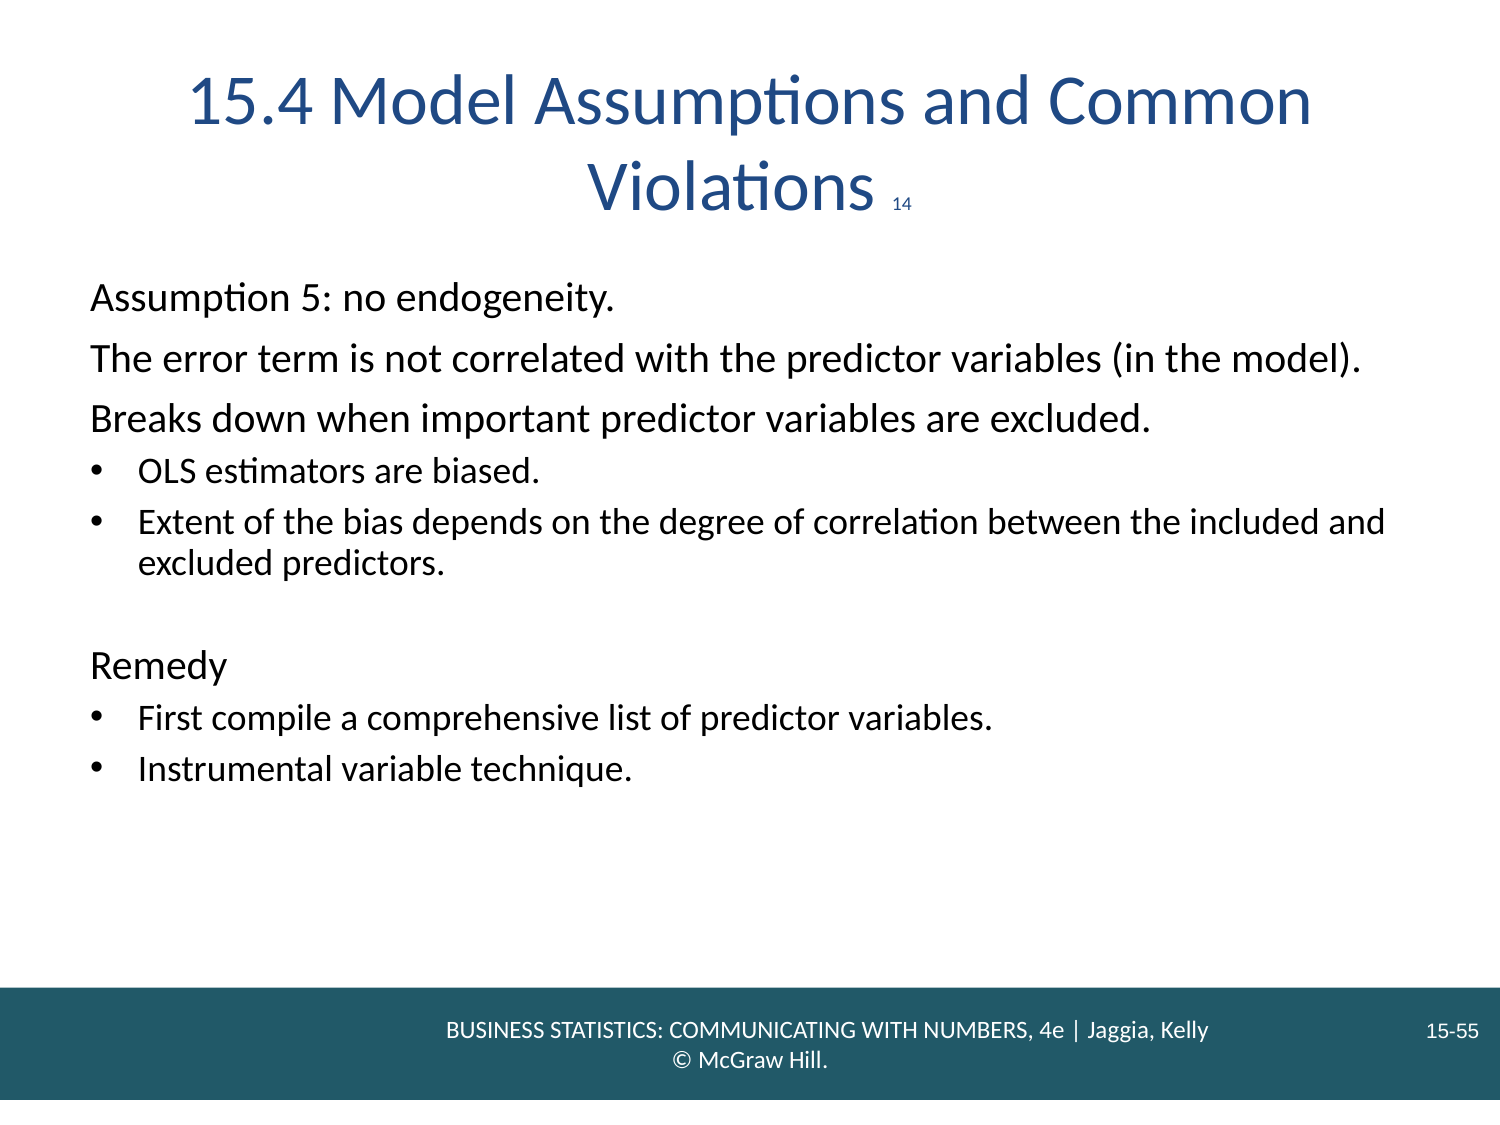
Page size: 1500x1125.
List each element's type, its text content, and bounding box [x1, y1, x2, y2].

title 15.4 Model Assumptions and Common Violations 14 [75, 45, 1425, 233]
list Assumption 5: no endogeneity. The error term is not correlated with the predictor variables (in the model). Breaks down when important predictor variables are excluded. O L S estimators are biased. Extent of the bias depends on the degree of correlation between the included and excluded predictors. [75, 262, 1425, 600]
list Remedy First compile a comprehensive list of predictor variables. Instrumental variable technique. [75, 629, 1425, 963]
